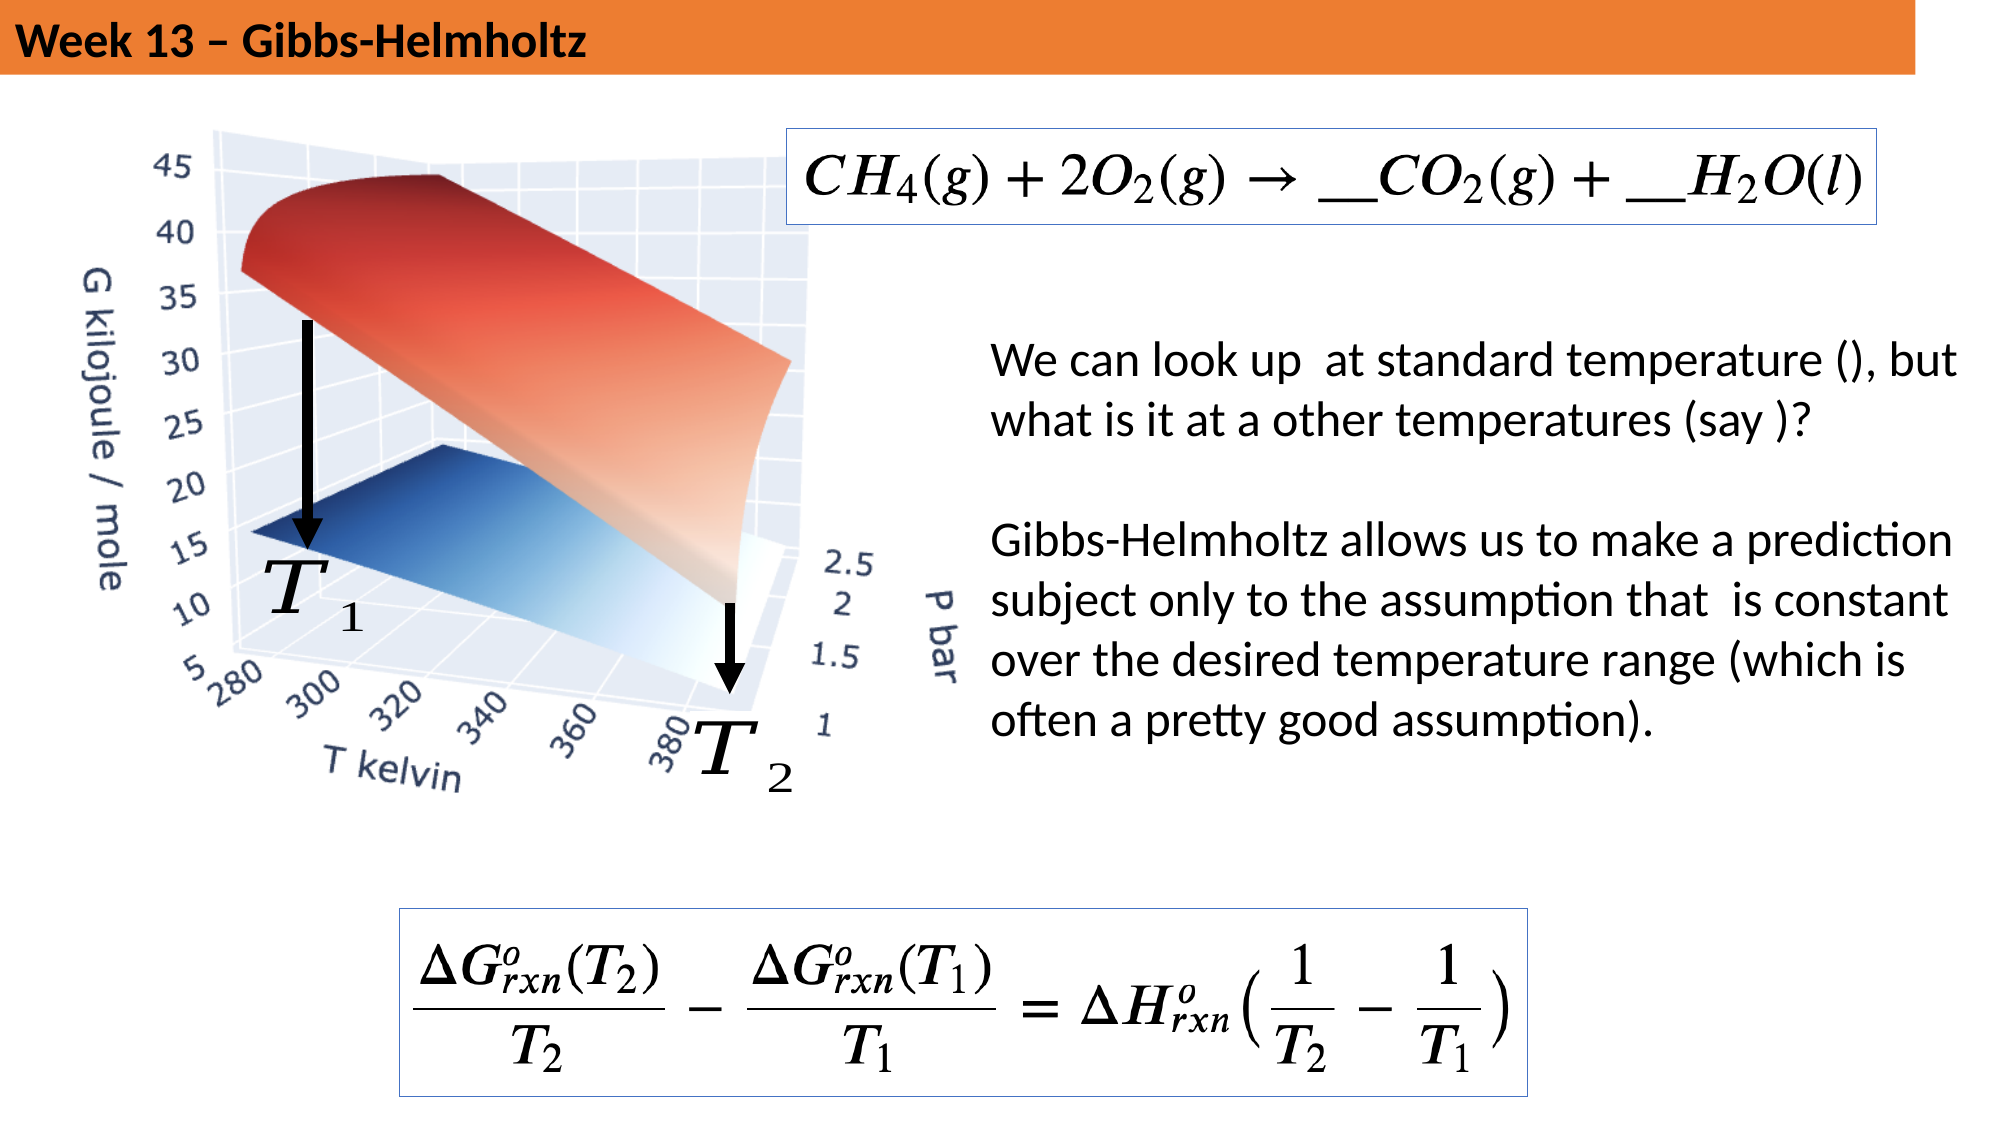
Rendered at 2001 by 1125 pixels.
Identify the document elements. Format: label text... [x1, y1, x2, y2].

picture [399, 908, 1529, 1097]
text_box Week 13 – Gibbs-Helmholtz [0, 0, 1916, 75]
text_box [22, 84, 1000, 867]
picture [786, 128, 1877, 225]
